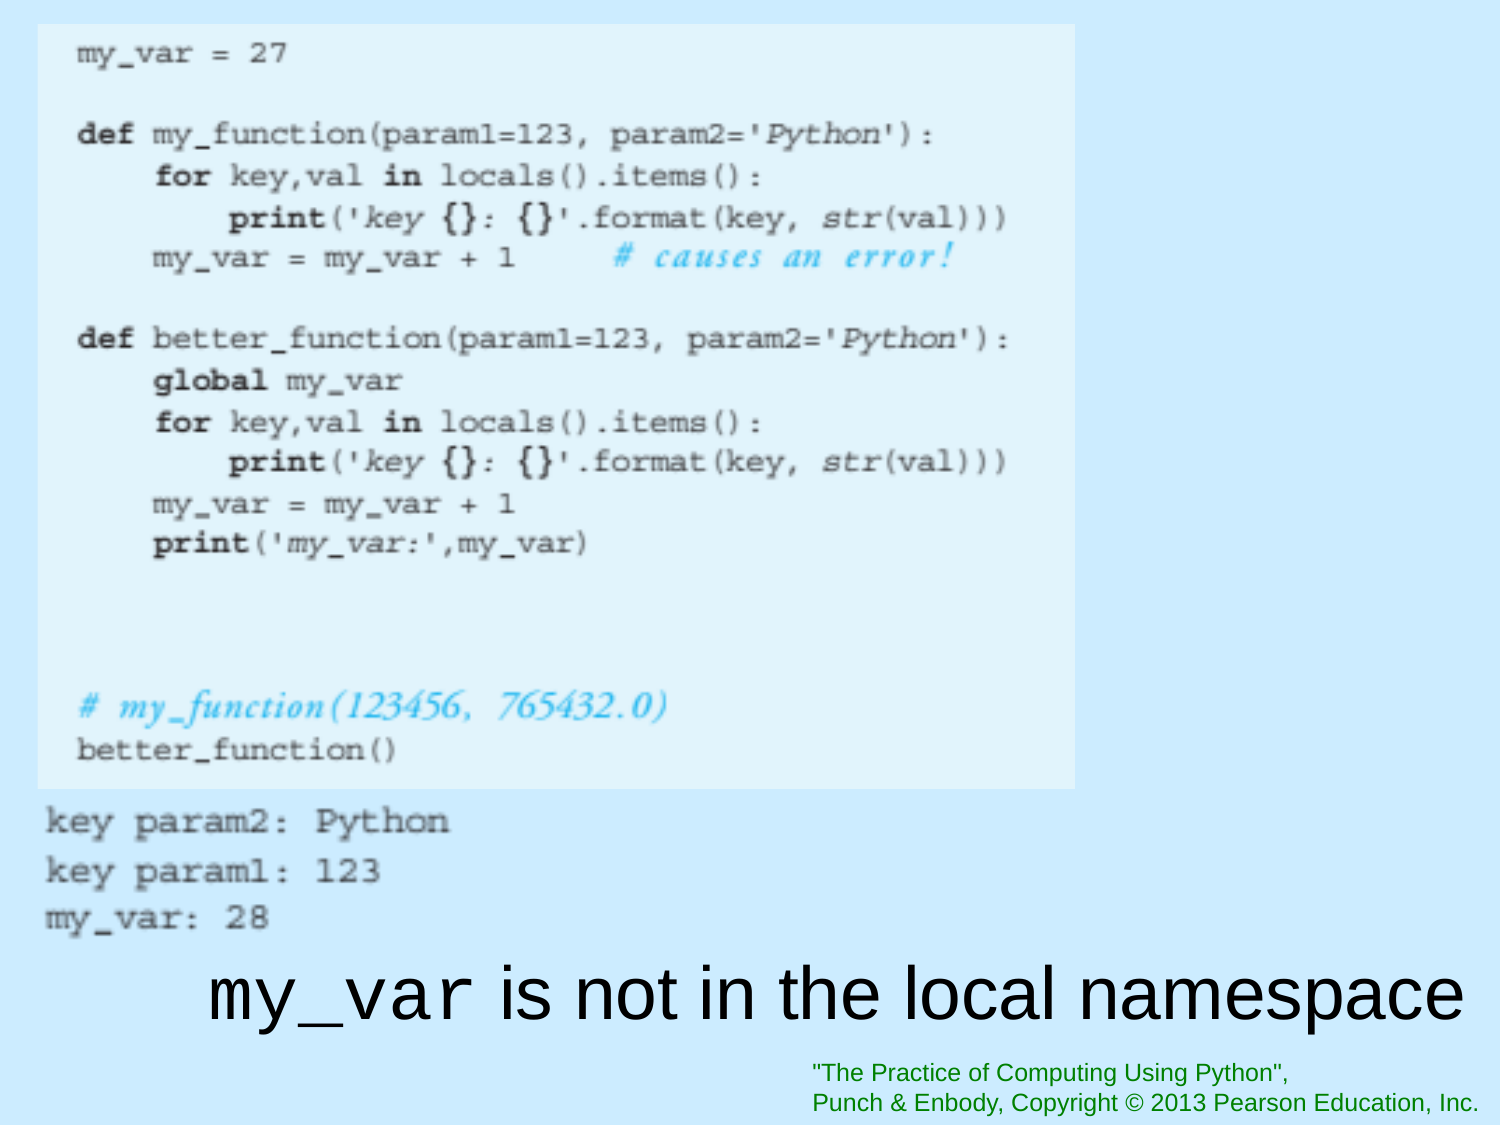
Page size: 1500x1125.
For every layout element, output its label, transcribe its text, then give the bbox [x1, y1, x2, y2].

text_box my_var is not in the local namespace [193, 937, 1482, 1043]
picture [37, 24, 1076, 973]
